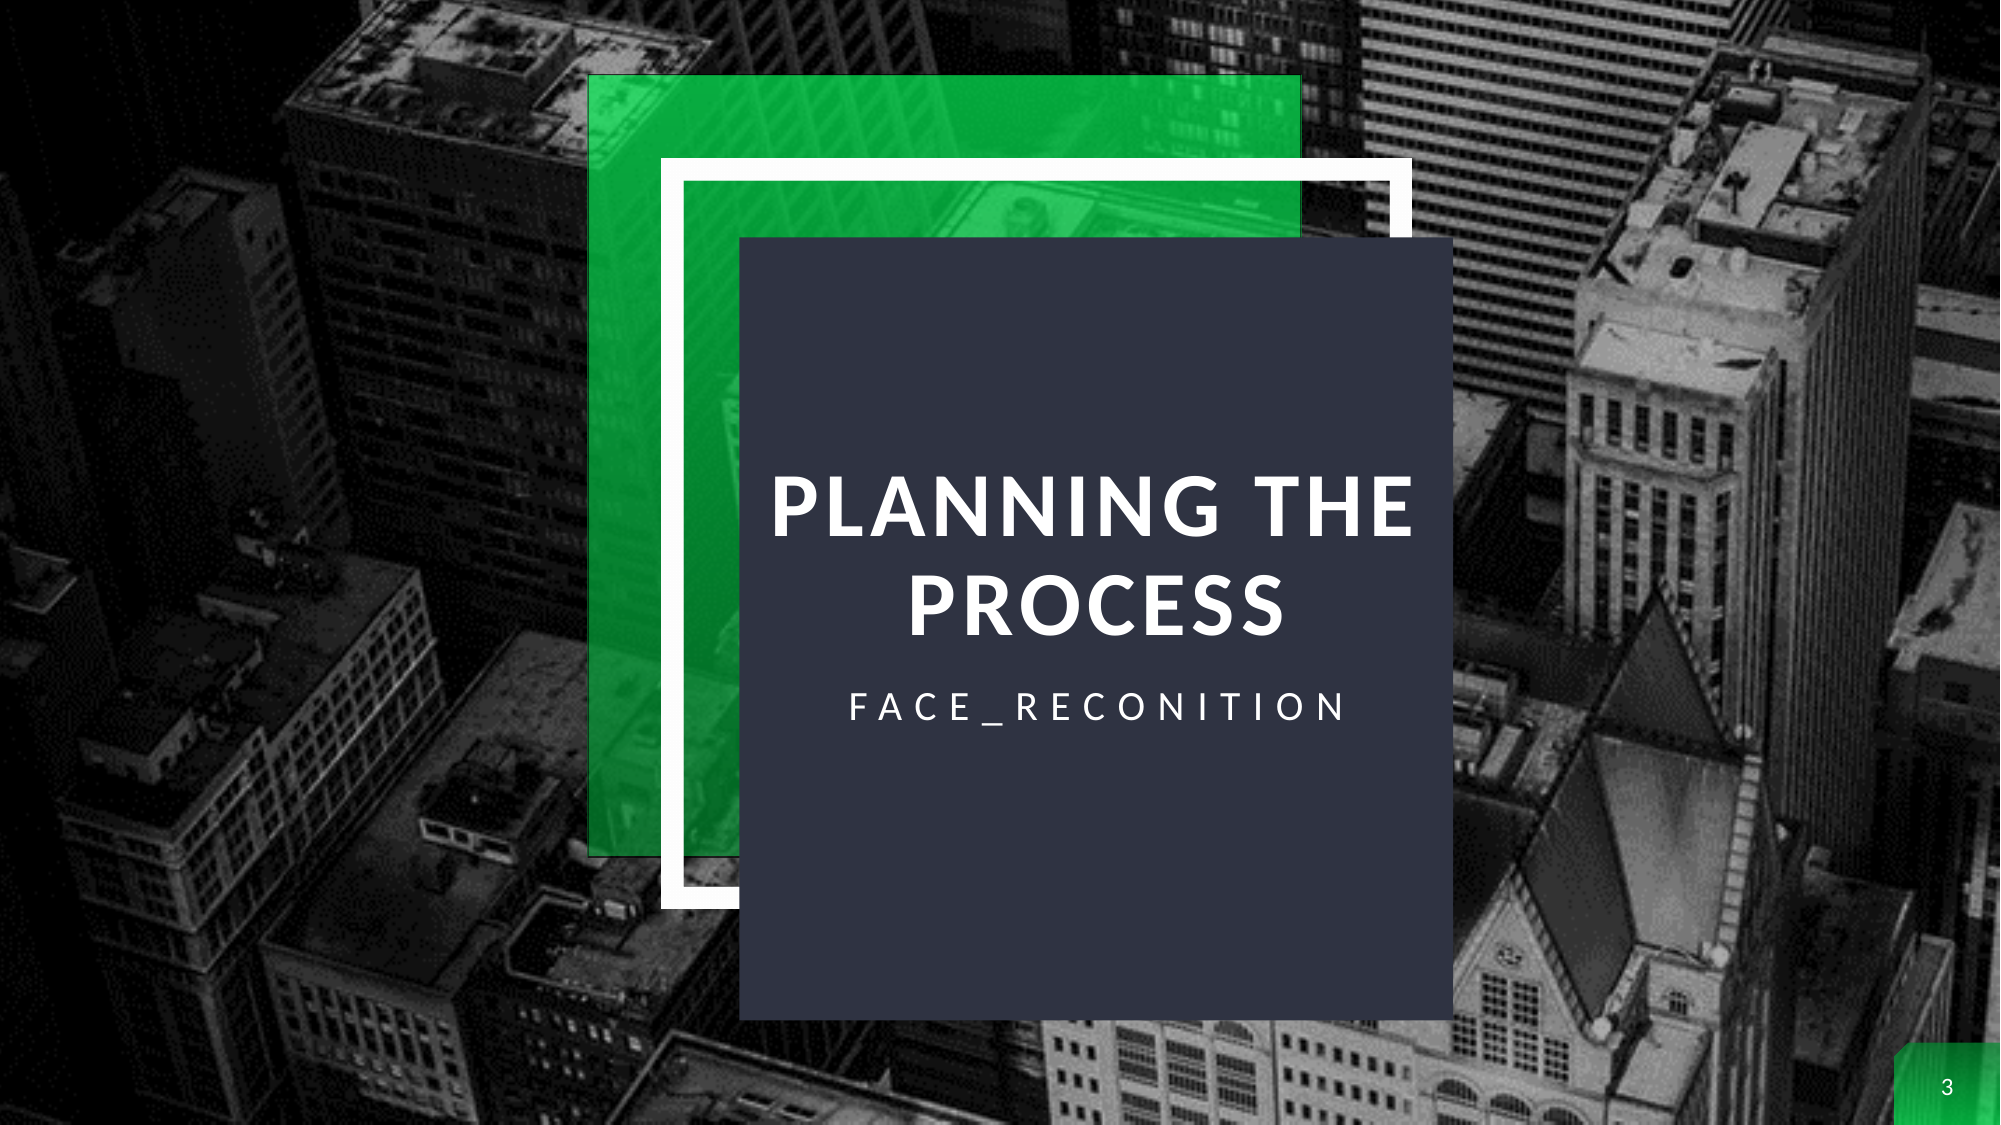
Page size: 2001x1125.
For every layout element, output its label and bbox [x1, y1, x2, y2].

text_box [587, 73, 1454, 1021]
picture [0, 0, 2000, 1125]
